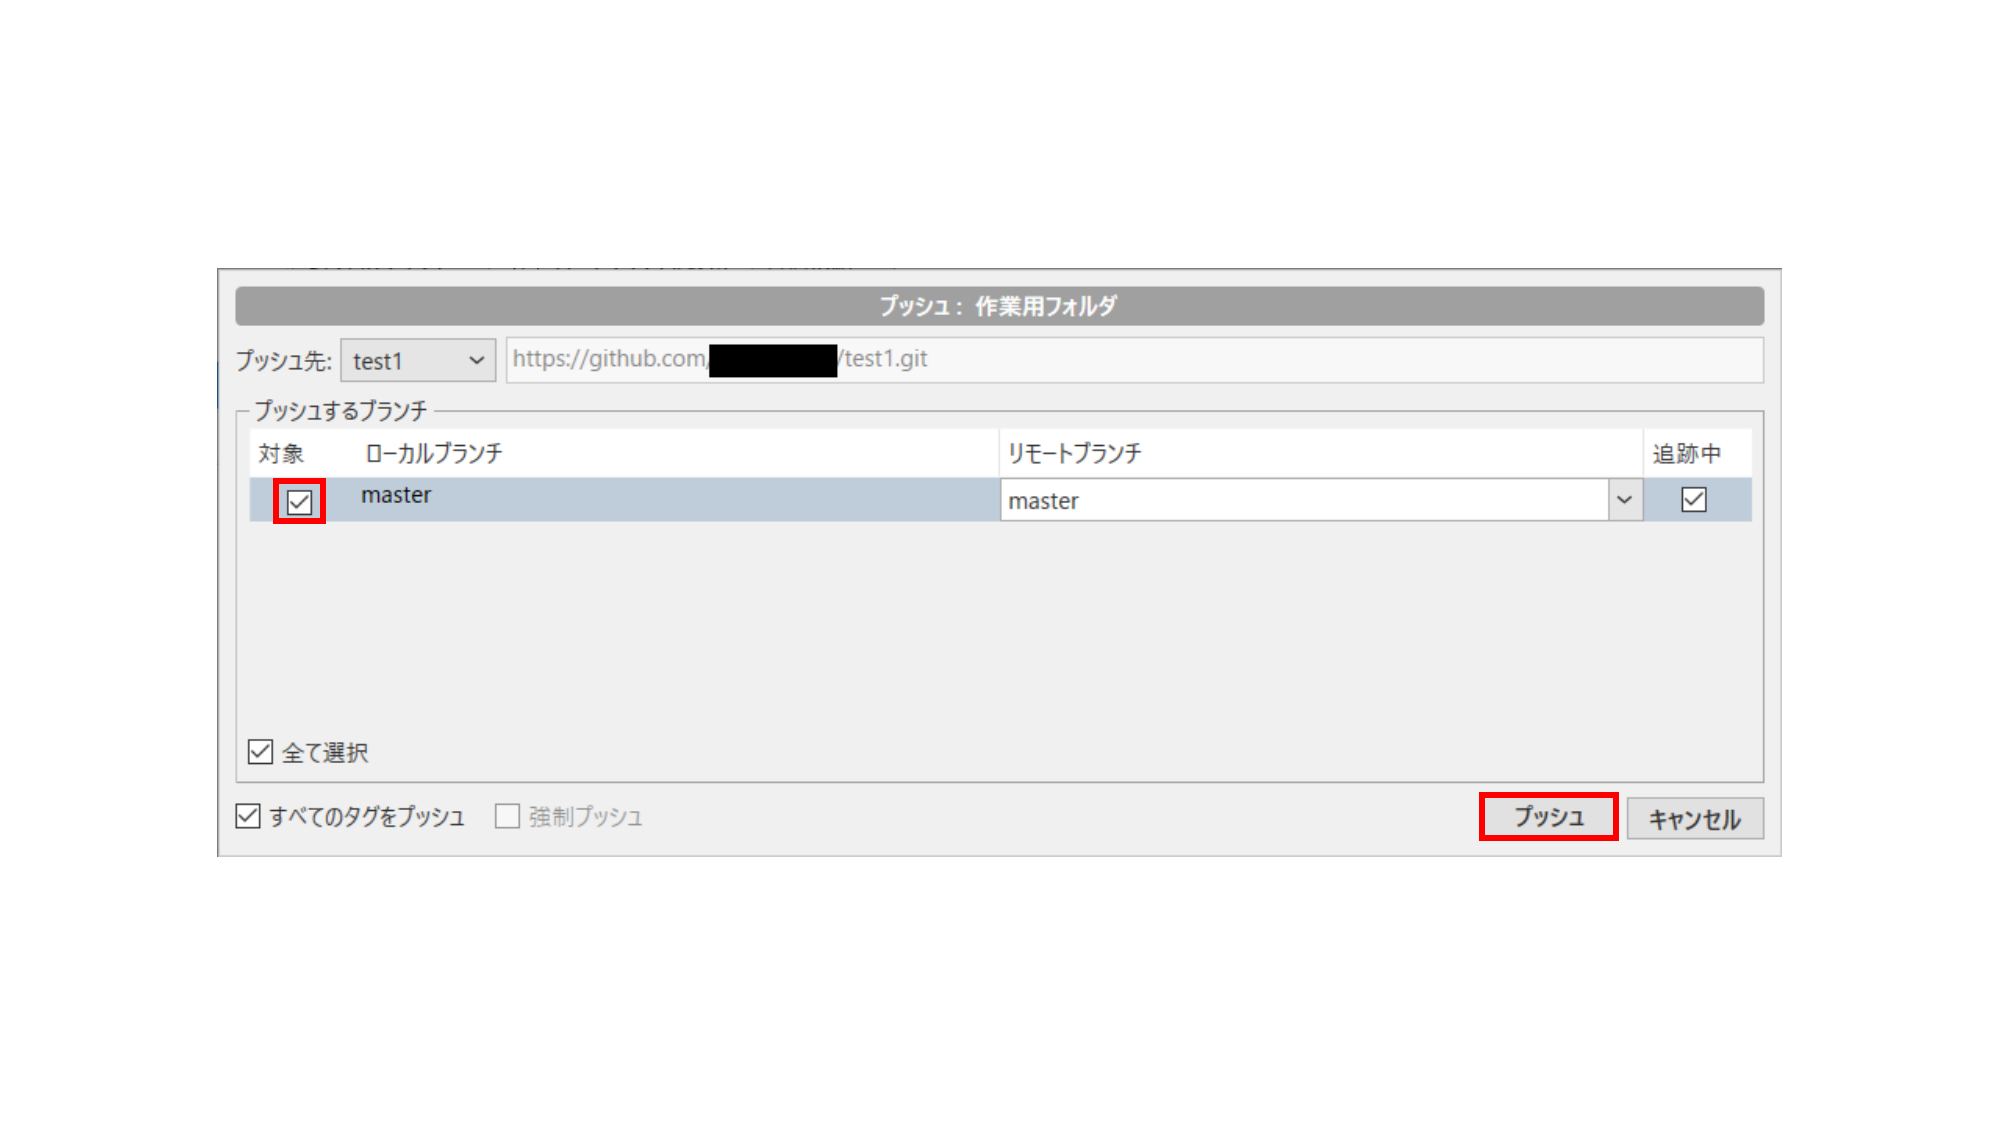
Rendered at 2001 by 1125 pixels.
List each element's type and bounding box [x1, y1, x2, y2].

text_box [217, 268, 1783, 857]
